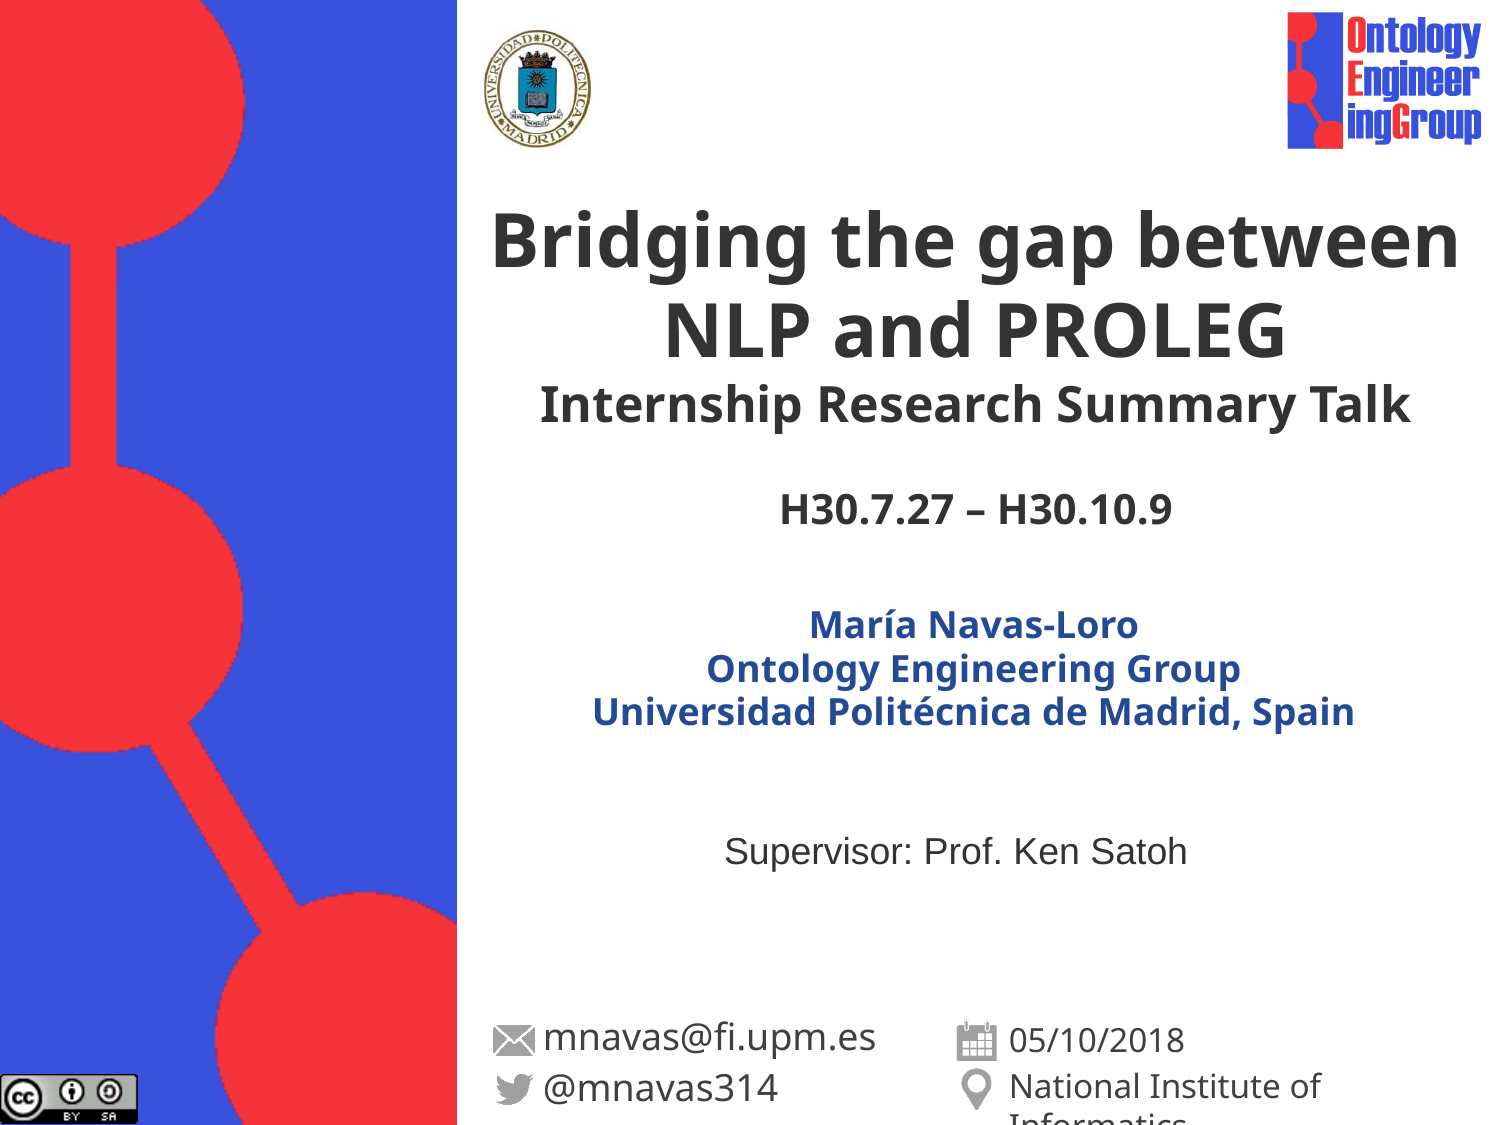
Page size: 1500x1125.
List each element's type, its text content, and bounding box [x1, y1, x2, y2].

picture [0, 0, 457, 1125]
text_box María Navas-Loro Ontology Engineering Group Universidad Politécnica de Madrid, Spain [446, 602, 1500, 858]
picture [493, 1019, 535, 1062]
picture [493, 1068, 535, 1111]
text_box 05/10/2018 National Institute of Informatics [964, 1011, 1500, 1125]
picture [955, 1019, 997, 1062]
text_box Bridging the gap between NLP and PROLEG Internship Research Summary Talk H30.7.27 – H30.10.9 [468, 217, 1484, 508]
picture [1287, 12, 1481, 149]
picture [960, 1068, 992, 1111]
text_box mnavas@fi.upm.es @mnavas314 [498, 1005, 915, 1117]
picture [467, 27, 609, 149]
text_box Supervisor: Prof. Ken Satoh [450, 559, 1463, 719]
